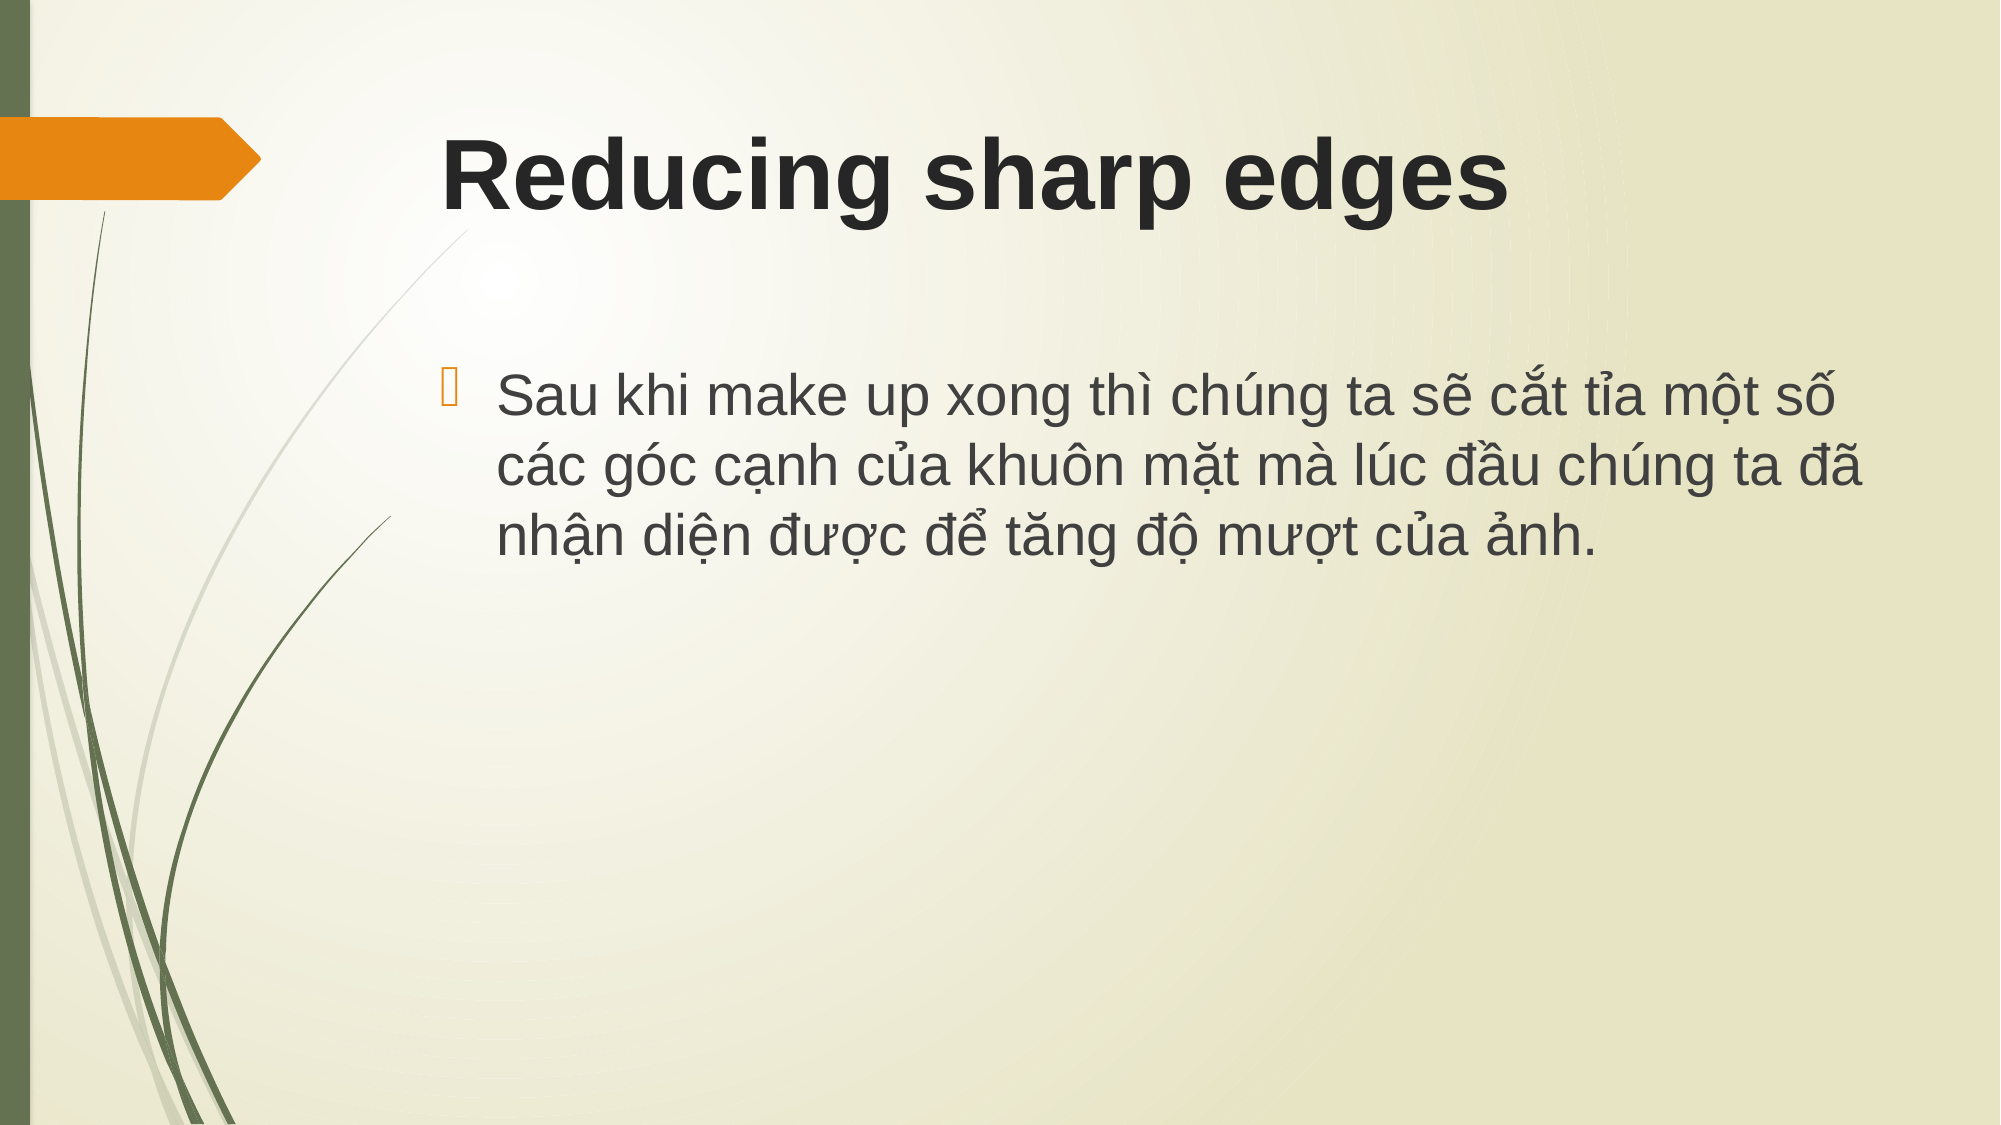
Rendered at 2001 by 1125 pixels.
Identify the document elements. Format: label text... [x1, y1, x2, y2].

title Reducing sharp edges [425, 102, 1888, 232]
list Sau khi make up xong thì chúng ta sẽ cắt tỉa một số các góc cạnh của khuôn mặt mà lúc đầu chúng ta đã nhận diện được để tăng độ mượt của ảnh. [424, 350, 1888, 798]
